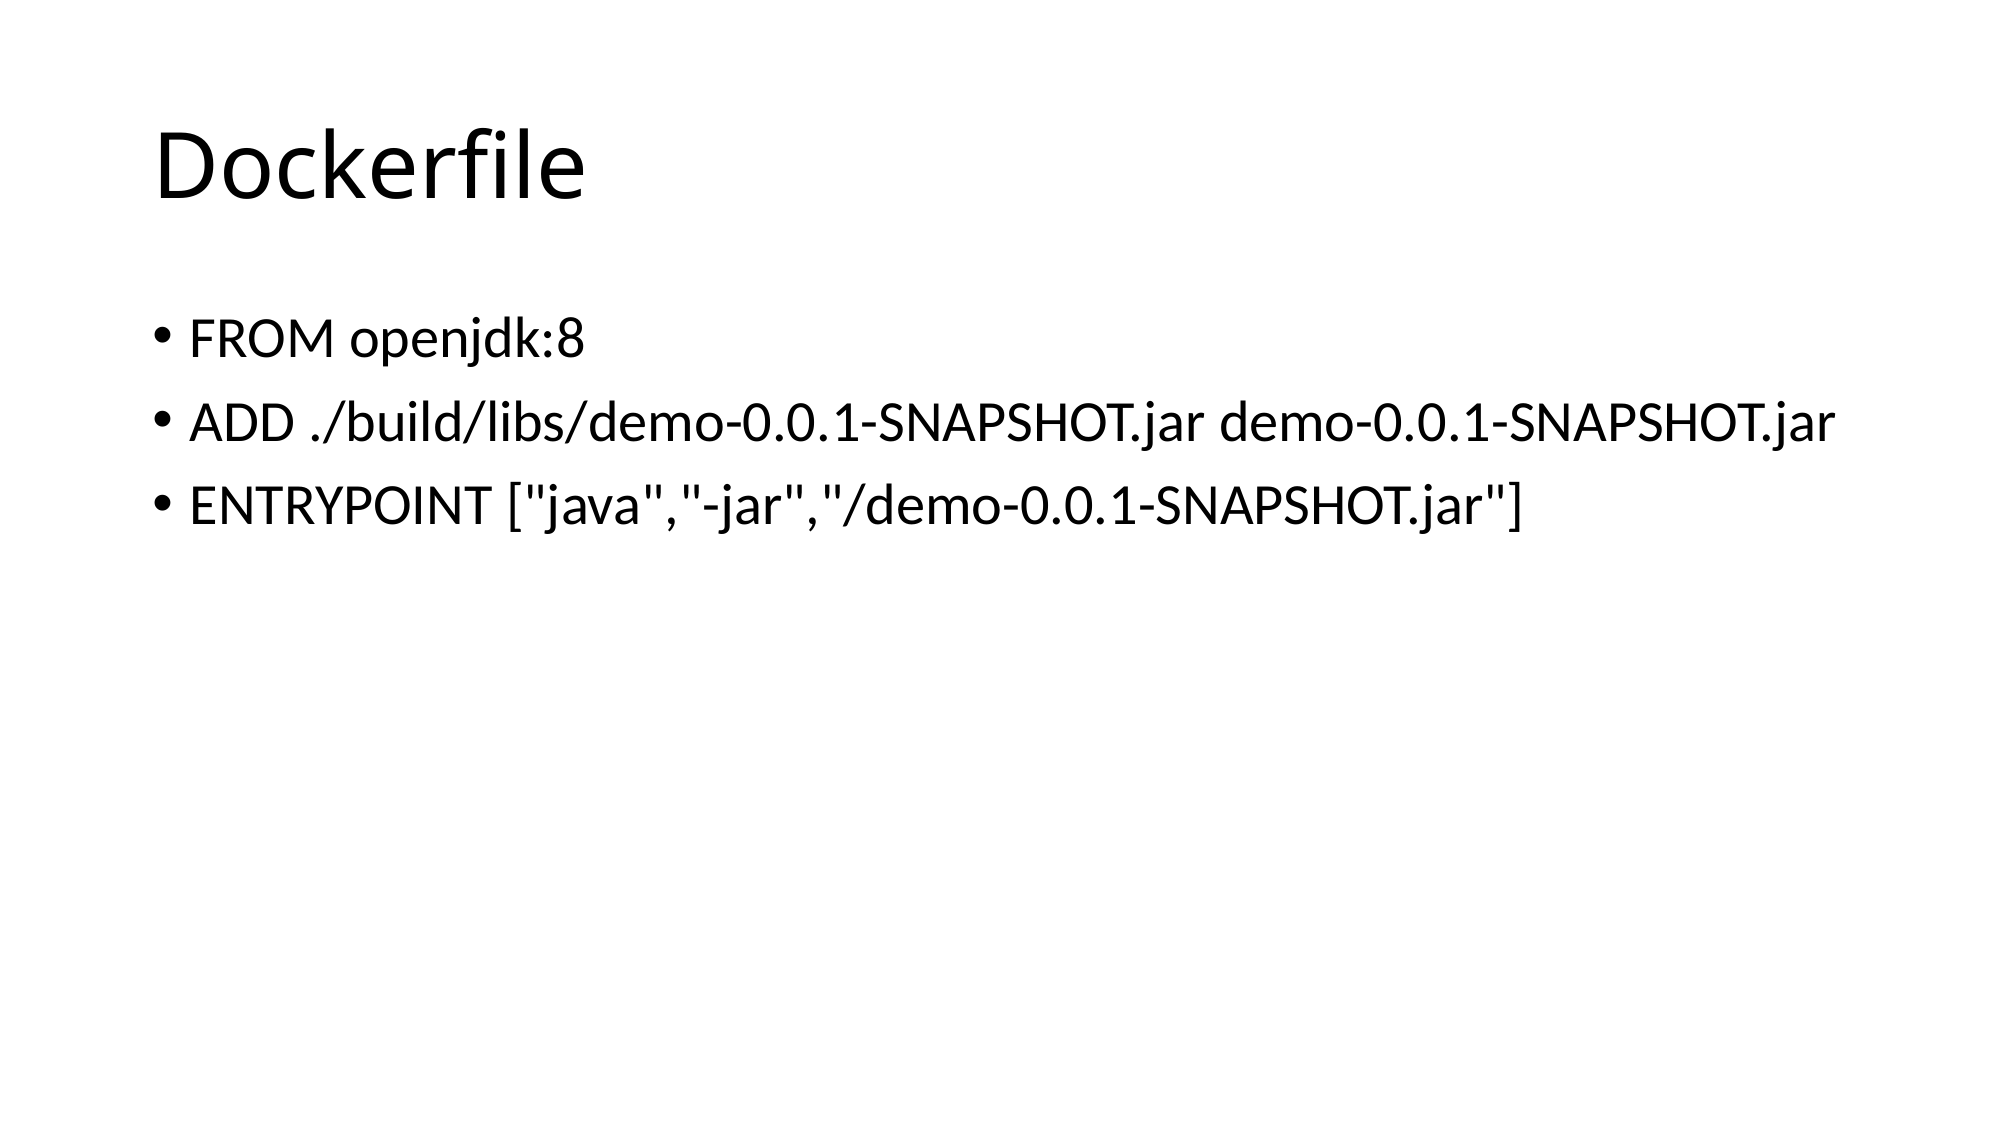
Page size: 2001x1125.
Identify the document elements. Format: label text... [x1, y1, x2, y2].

list FROM openjdk:8 ADD ./build/libs/demo-0.0.1-SNAPSHOT.jar demo-0.0.1-SNAPSHOT.jar ENTRYPOINT ["java","-jar","/demo-0.0.1-SNAPSHOT.jar"] [137, 299, 1863, 1014]
title Dockerfile [137, 59, 1863, 278]
